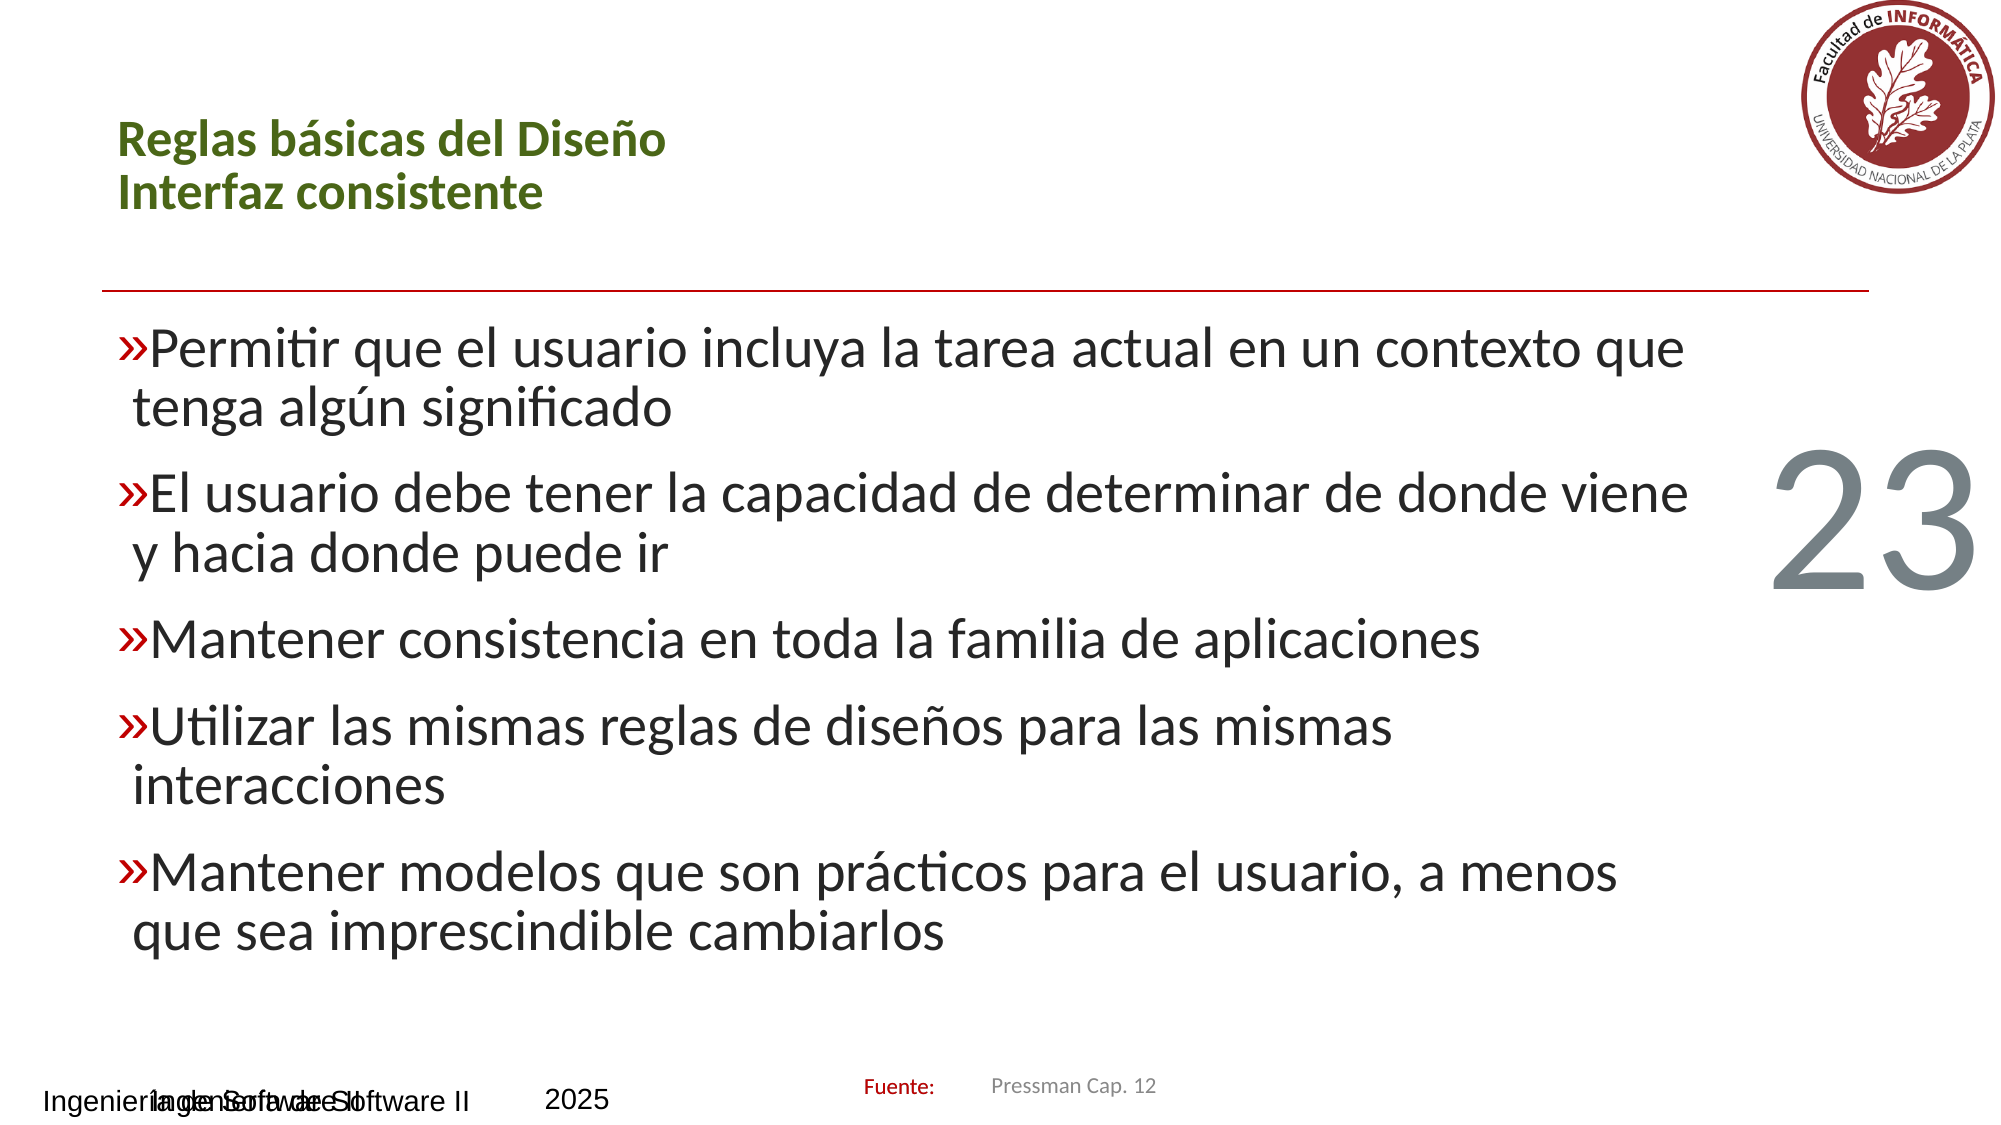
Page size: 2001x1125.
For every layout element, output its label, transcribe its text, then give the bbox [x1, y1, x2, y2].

list Pressman Cap. 12 [976, 1067, 1332, 1118]
list Permitir que el usuario incluya la tarea actual en un contexto que tenga algún significado El usuario debe tener la capacidad de determinar de donde viene y hacia donde puede ir Mantener consistencia en toda la familia de aplicaciones Utilizar las mismas reglas de diseños para las mismas interacciones Mantener modelos que son prácticos para el usuario, a menos que sea imprescindible cambiarlos [102, 312, 1709, 1047]
slide_number 23 [1709, 467, 1998, 640]
title Reglas básicas del Diseño Interfaz consistente [102, 105, 1747, 291]
footer Ingeniería de Software II [27, 1075, 382, 1111]
picture [1801, 0, 2000, 195]
